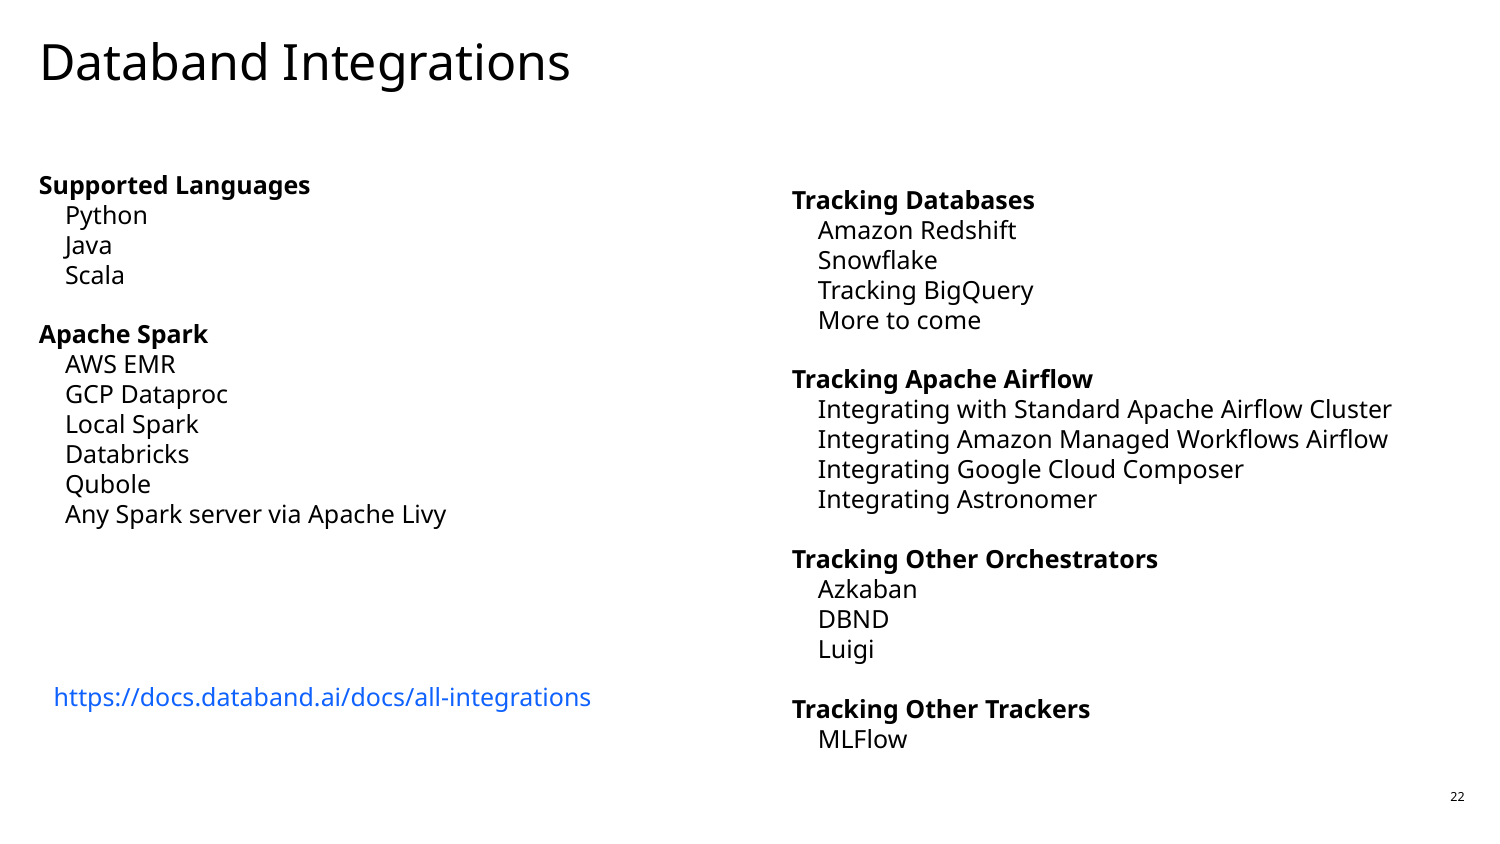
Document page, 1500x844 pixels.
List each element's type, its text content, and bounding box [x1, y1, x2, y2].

text_box https://docs.databand.ai/docs/all-integrations [39, 674, 808, 723]
text_box Tracking Databases Amazon Redshift Snowflake Tracking BigQuery More to come Tracking Apache Airflow Integrating with Standard Apache Airflow Cluster Integrating Amazon Managed Workflows Airflow Integrating Google Cloud Composer Integrating Astronomer Tracking Other Orchestrators Azkaban DBND Luigi Tracking Other Trackers MLFlow [776, 169, 1417, 799]
slide_number 22 [1389, 764, 1480, 830]
text_box Supported Languages Python Java Scala Apache Spark AWS EMR GCP Dataproc Local Spark Databricks Qubole Any Spark server via Apache Livy [39, 169, 702, 669]
title Databand Integrations [39, 36, 1207, 152]
